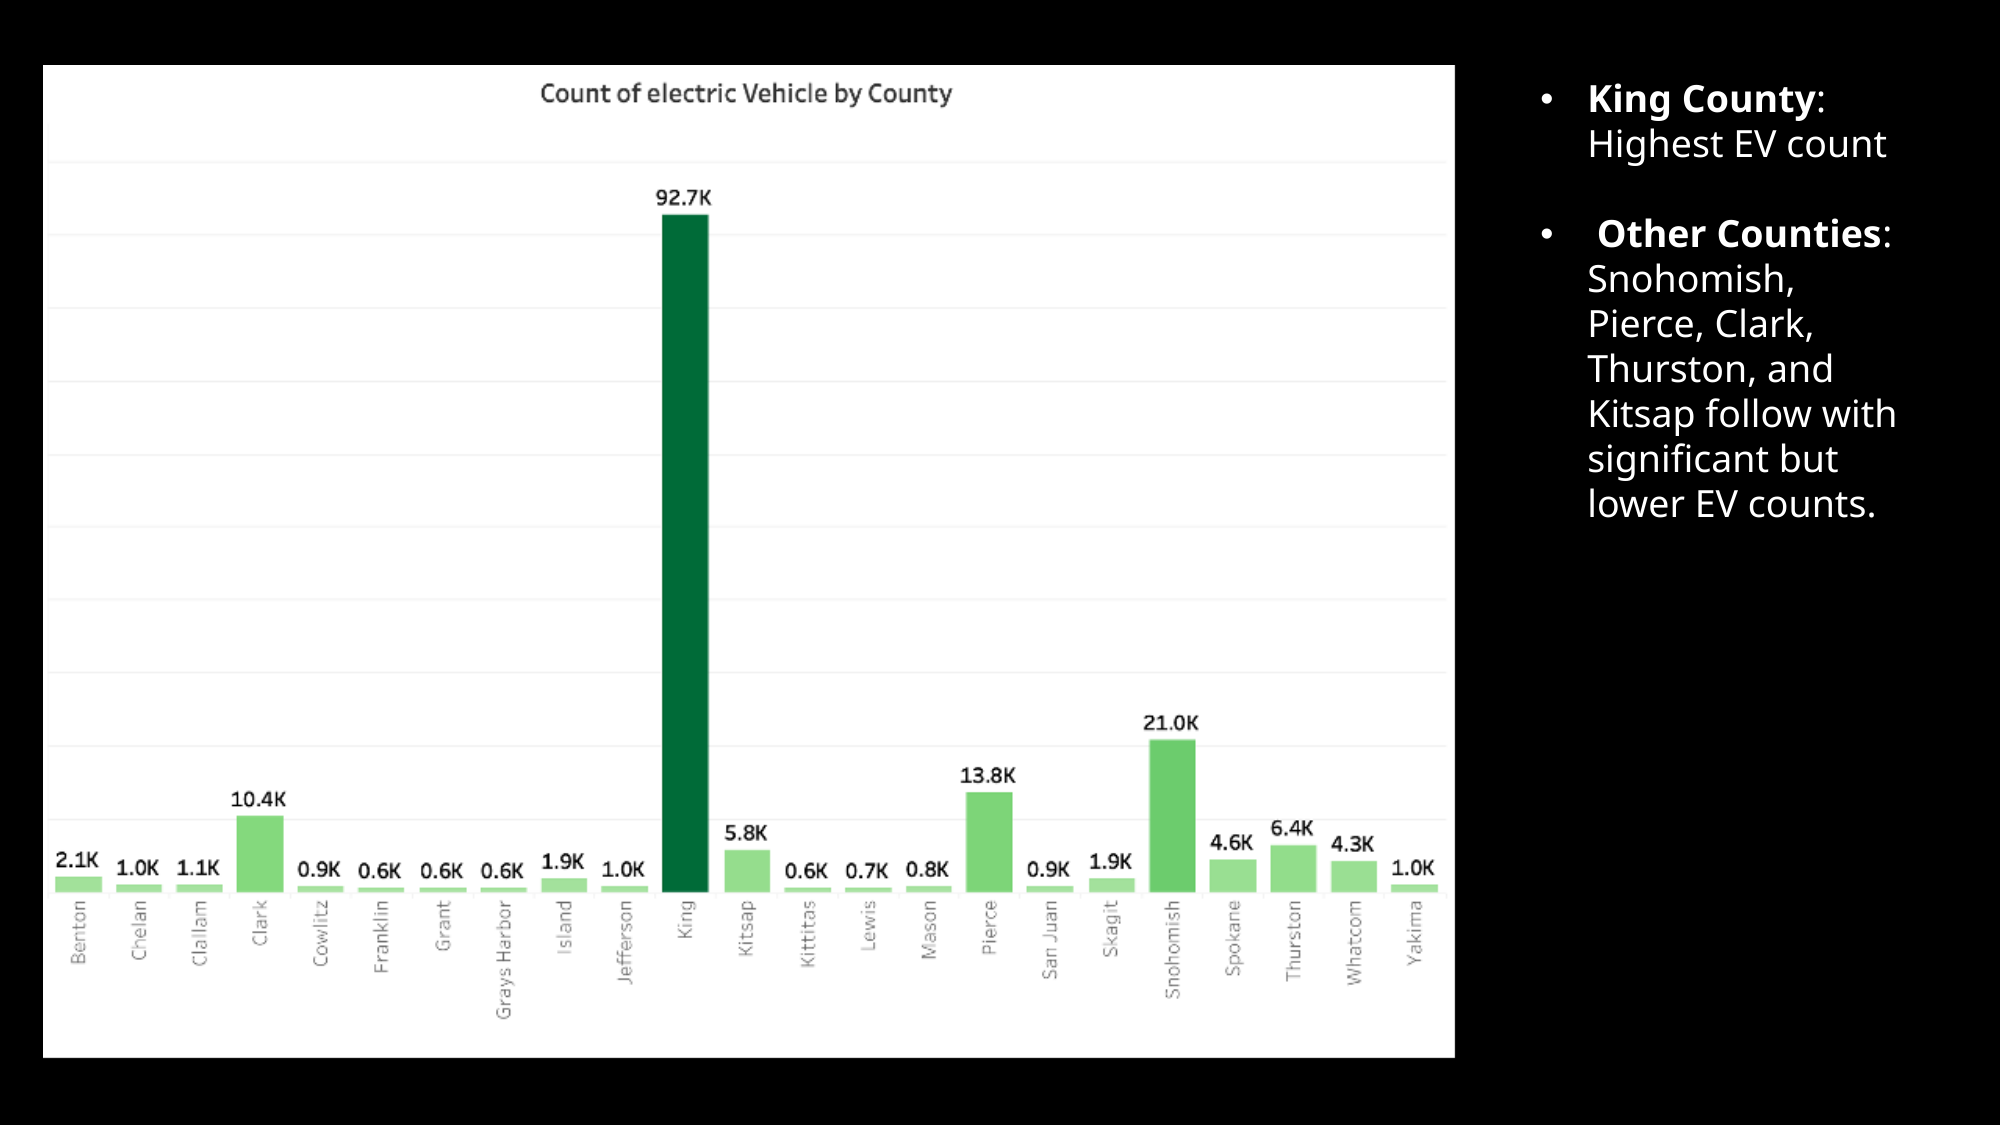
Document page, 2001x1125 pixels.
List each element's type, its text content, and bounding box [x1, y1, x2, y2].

text_box King County: Highest EV count Other Counties: Snohomish, Pierce, Clark, Thurston, and Kitsap follow with significant but lower EV counts. [1525, 67, 1928, 578]
picture [43, 65, 1457, 1060]
